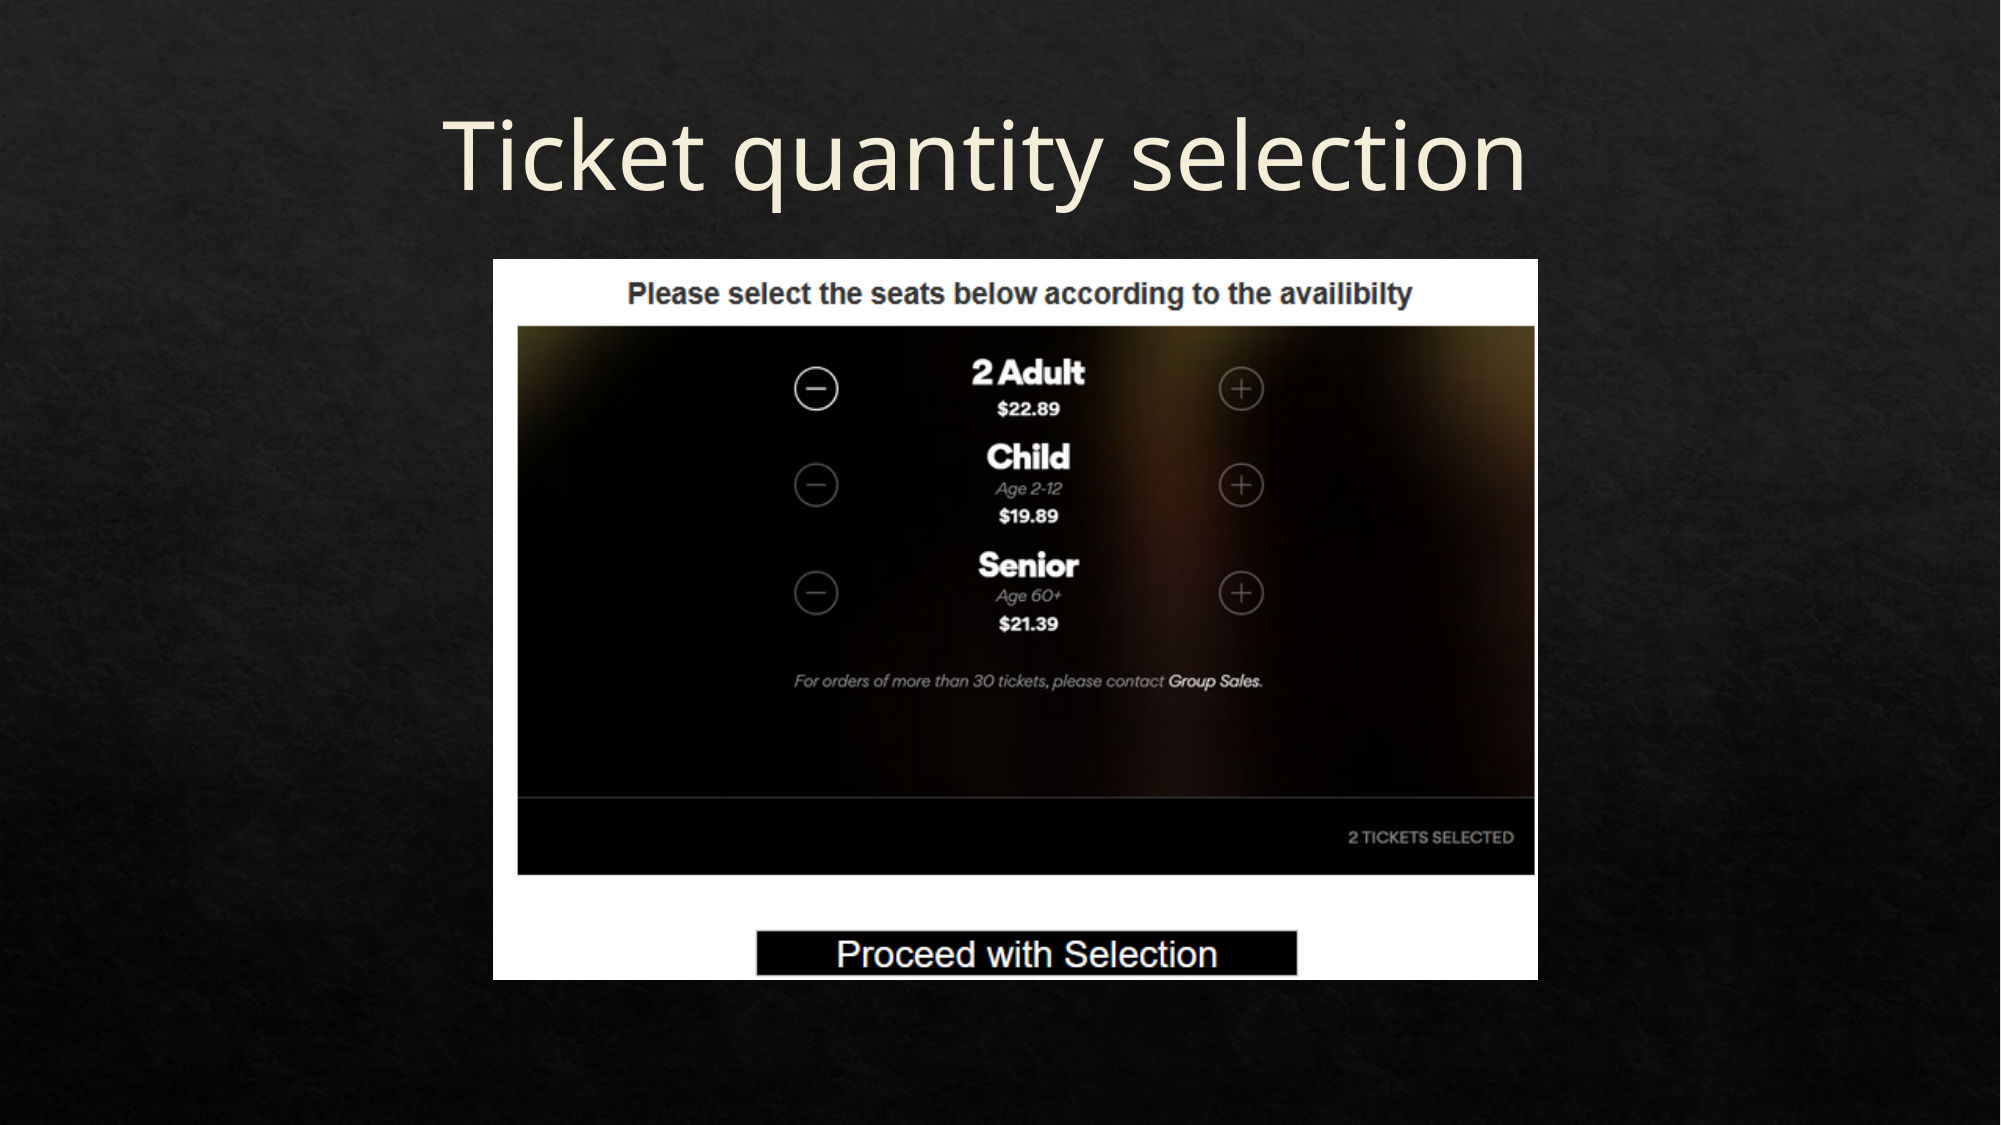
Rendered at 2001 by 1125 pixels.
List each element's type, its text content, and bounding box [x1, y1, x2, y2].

text_box Ticket quantity selection [149, 99, 1849, 307]
picture [0, 0, 2001, 1125]
